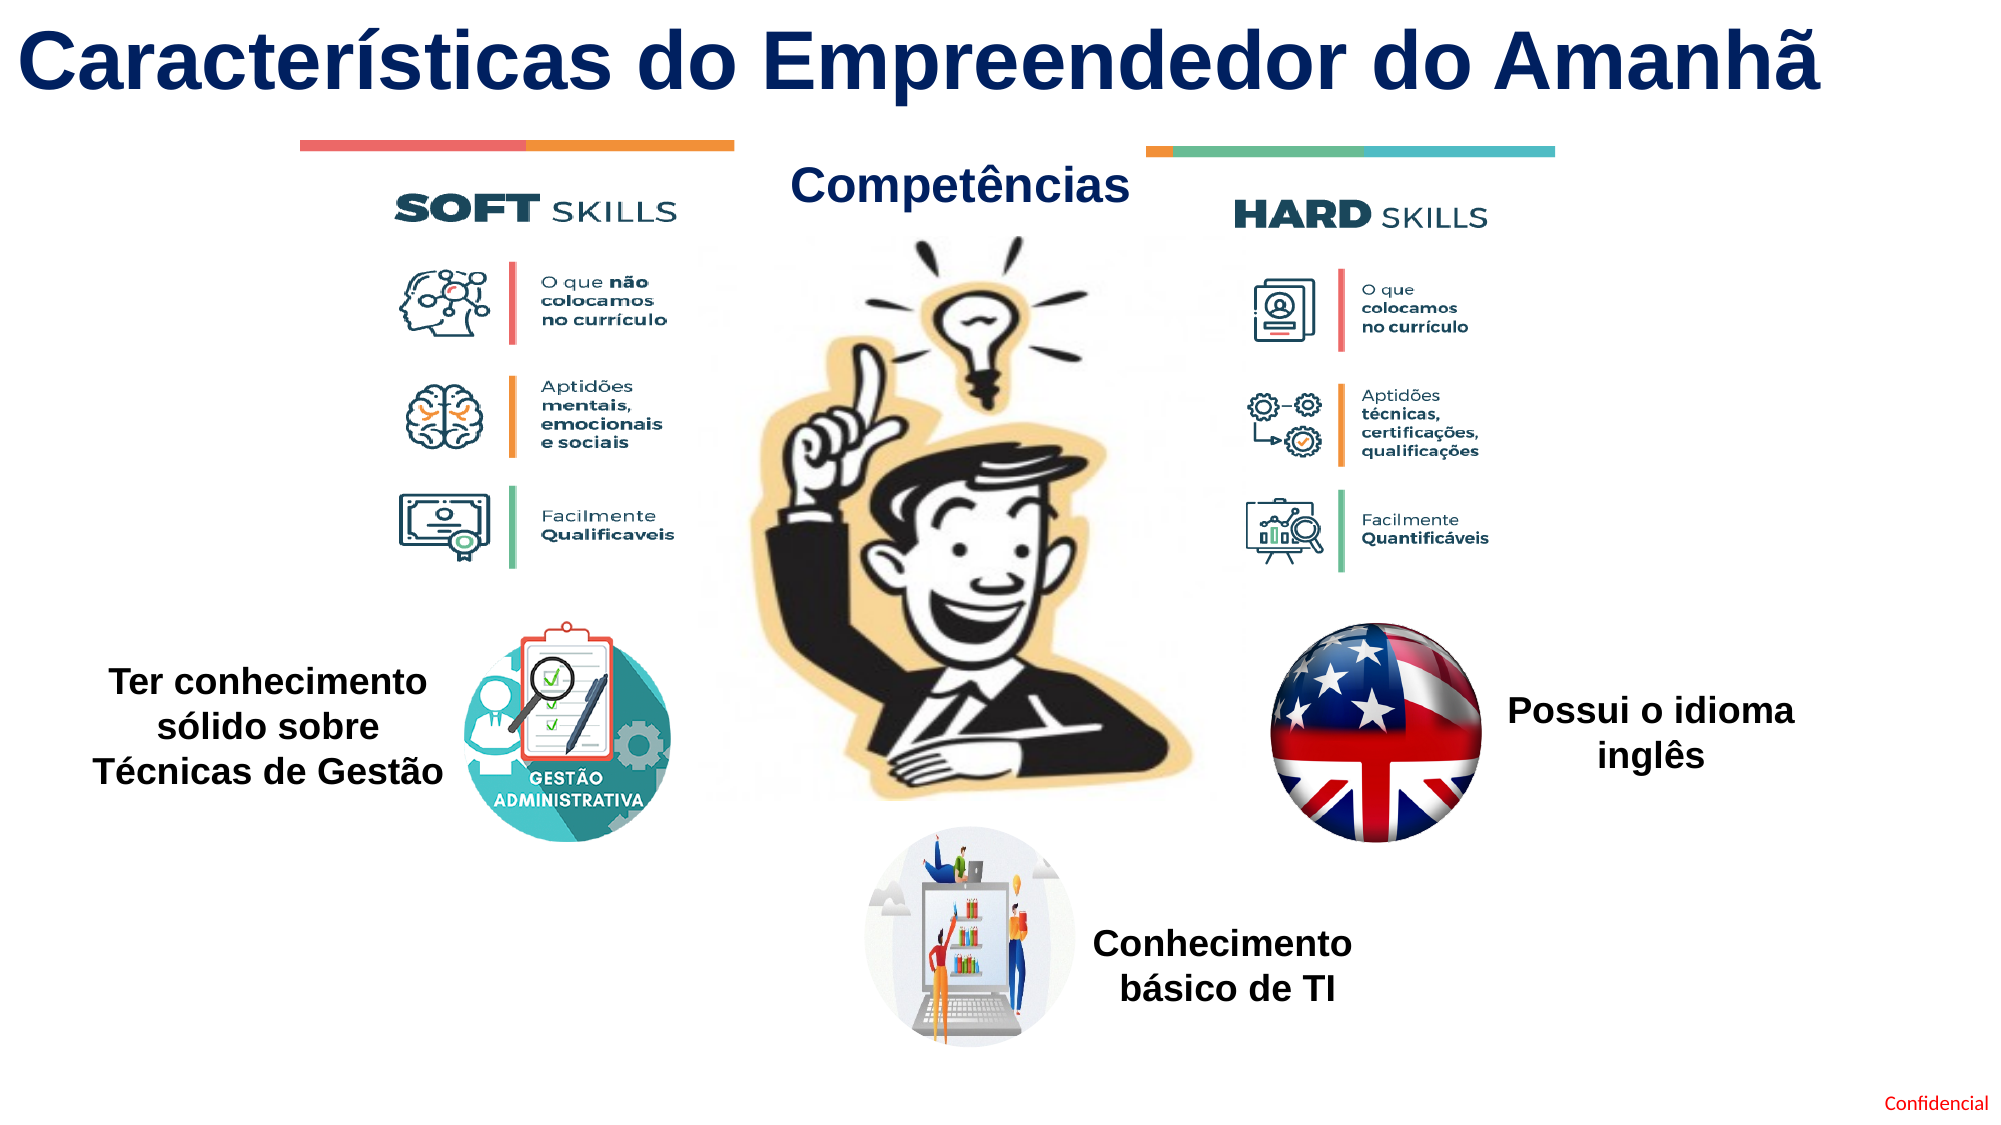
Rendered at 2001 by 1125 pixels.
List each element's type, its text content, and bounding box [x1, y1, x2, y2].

picture [1270, 621, 1482, 843]
picture [864, 826, 1076, 1048]
text_box Ter conhecimento sólido sobre Técnicas de Gestão [77, 649, 460, 800]
text_box Características do Empreendedor do Amanhã [2, 0, 2000, 114]
picture [299, 140, 1556, 802]
text_box Competências [775, 145, 1147, 221]
text_box Conhecimento básico de TI [1077, 911, 1379, 1017]
text_box Possui o idioma inglês [1492, 679, 1811, 784]
picture [461, 619, 673, 842]
